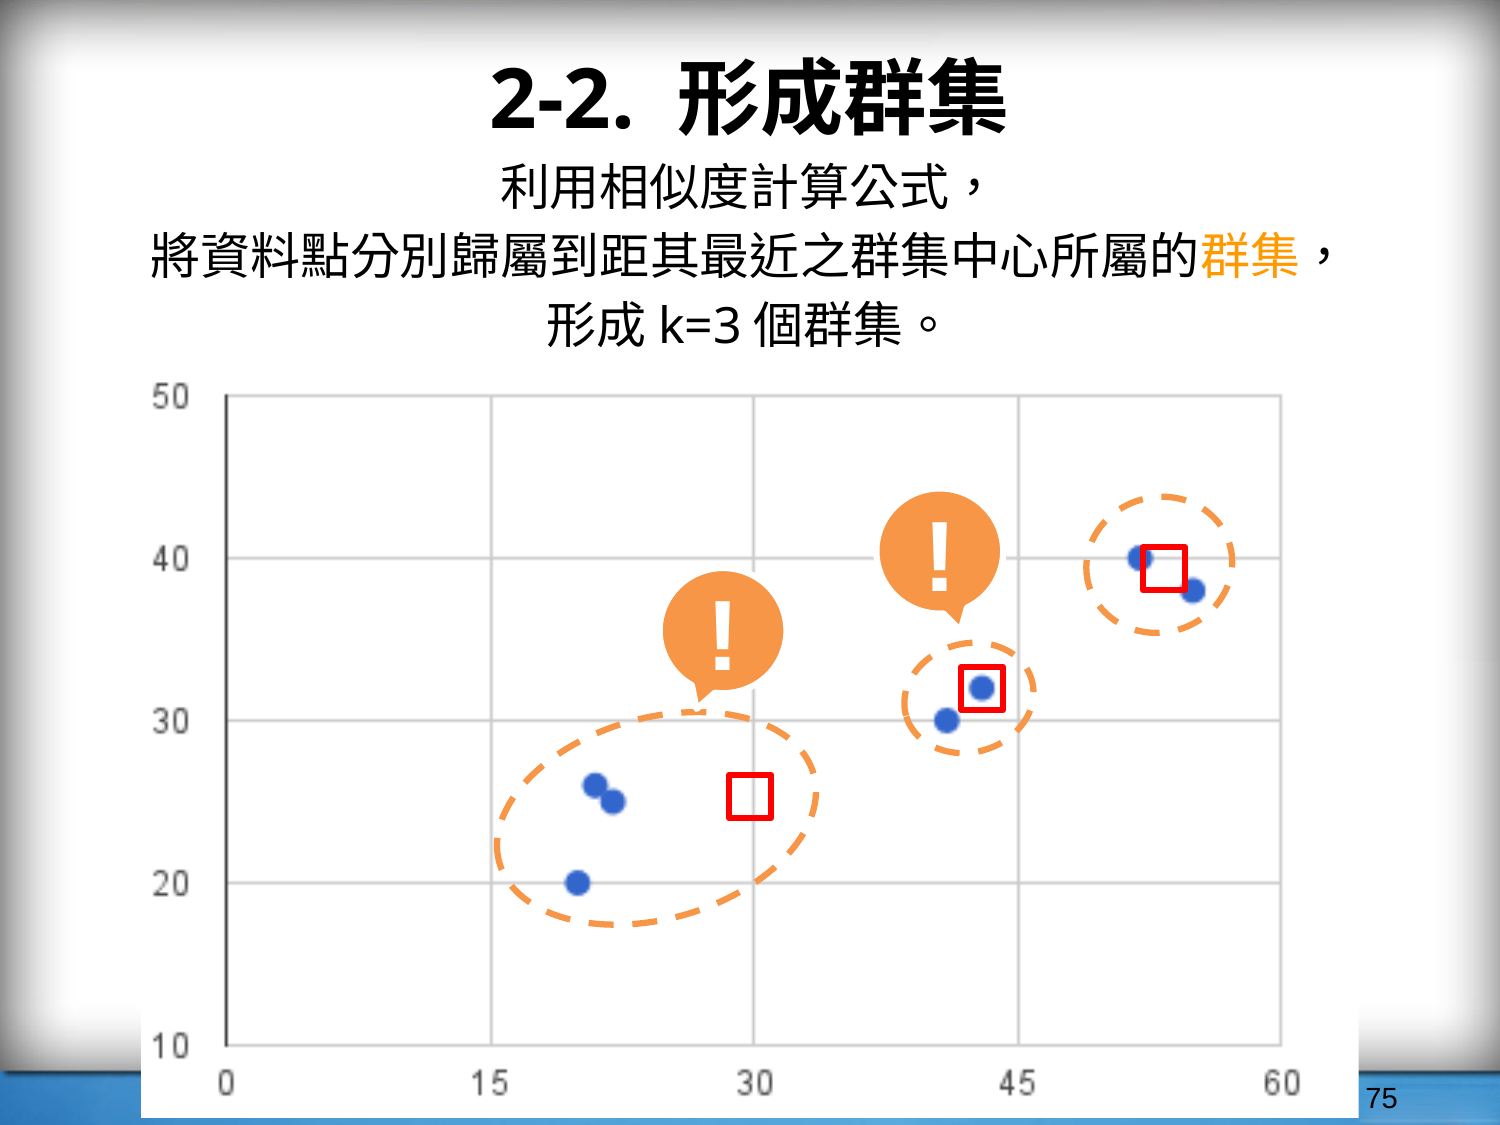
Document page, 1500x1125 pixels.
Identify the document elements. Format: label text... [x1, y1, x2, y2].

title 2-2. 形成群集 [78, 52, 1422, 139]
picture [0, 0, 1500, 1125]
slide_number ‹#› [1365, 1074, 1488, 1118]
list 利用相似度計算公式， 將資料點分別歸屬到距其最近之群集中心所屬的群集， 形成k=3個群集。 [78, 139, 1422, 905]
